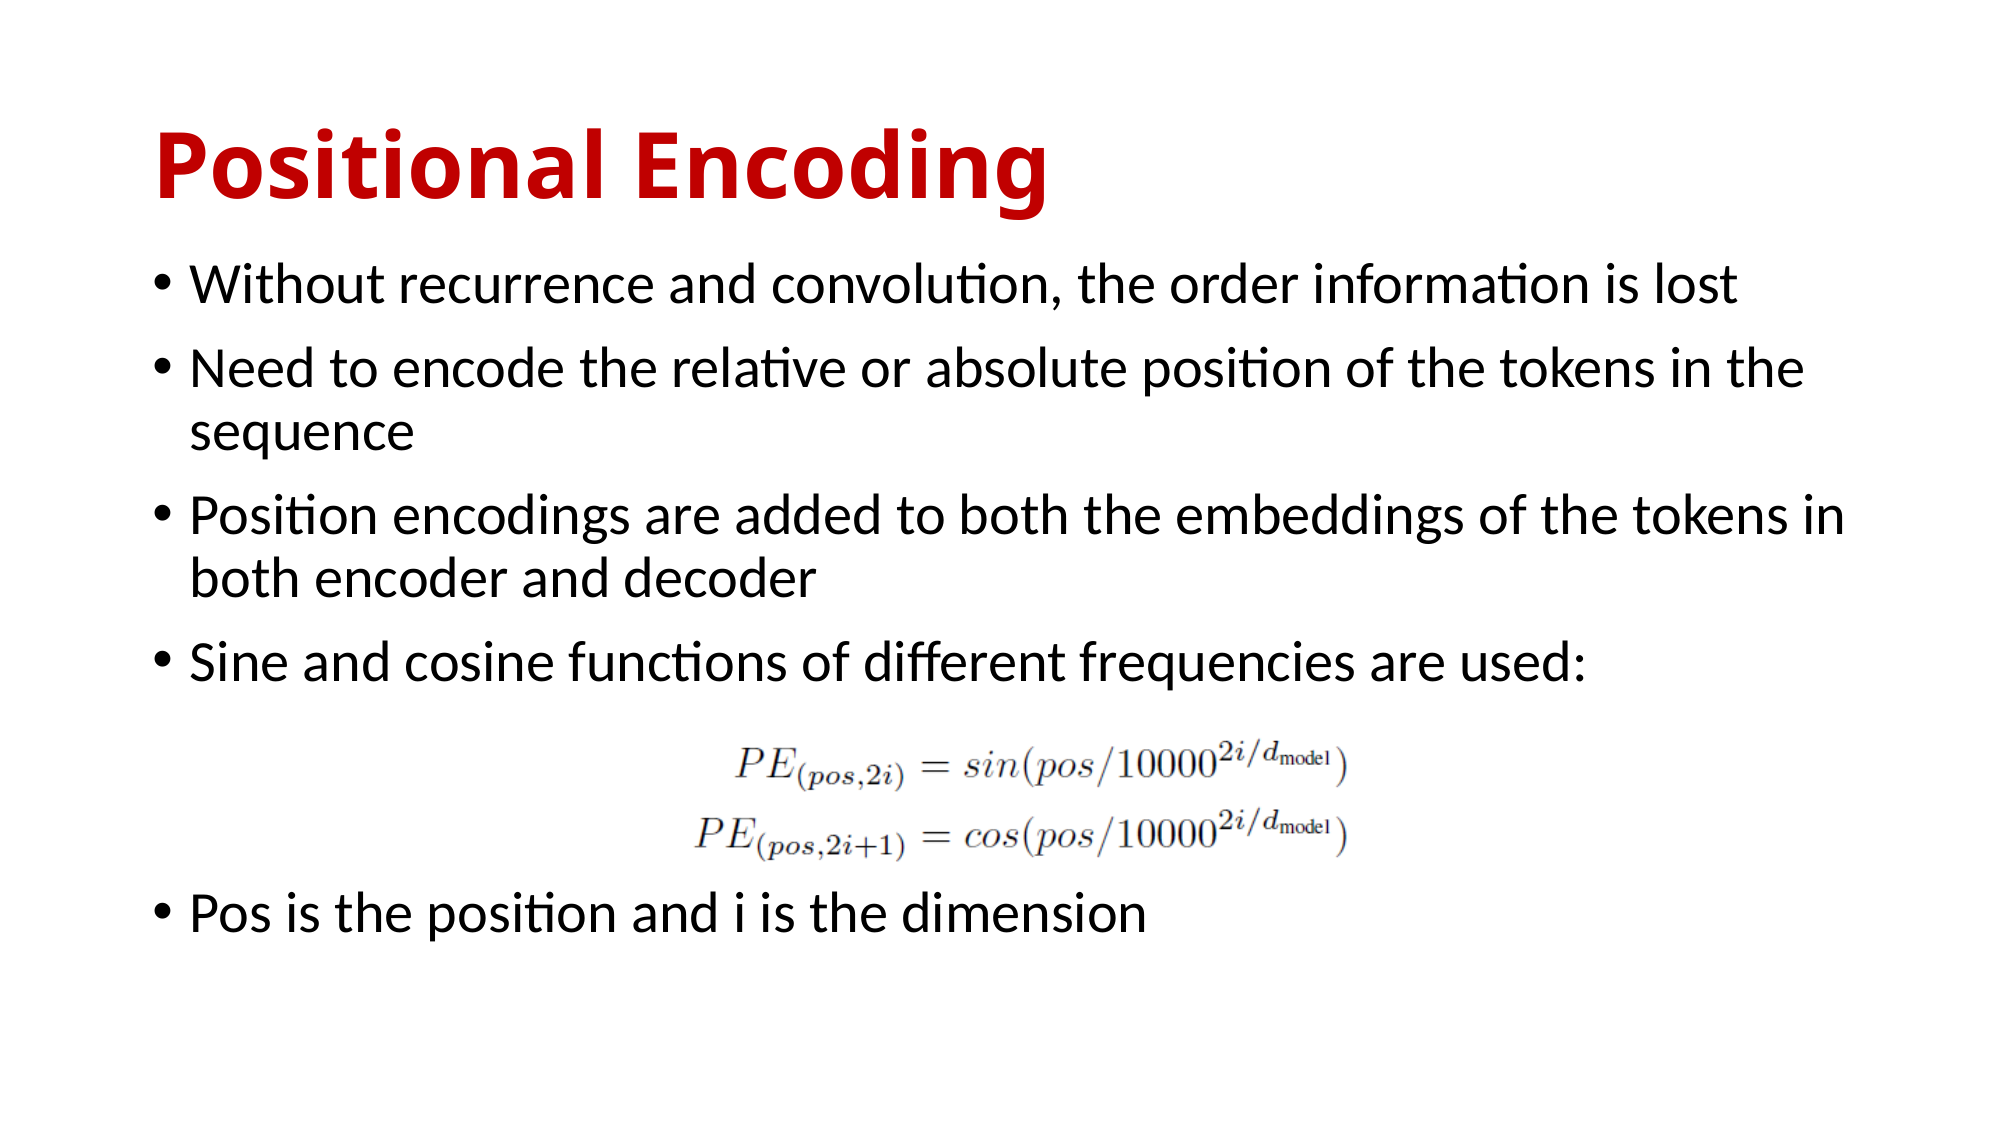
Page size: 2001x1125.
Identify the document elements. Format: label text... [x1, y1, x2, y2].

picture [635, 699, 1421, 875]
title Positional Encoding [137, 59, 1863, 246]
list Without recurrence and convolution, the order information is lost Need to encode the relative or absolute position of the tokens in the sequence Position encodings are added to both the embeddings of the tokens in both encoder and decoder Sine and cosine functions of different frequencies are used: Pos is the position and i is the dimension [137, 246, 1863, 1065]
